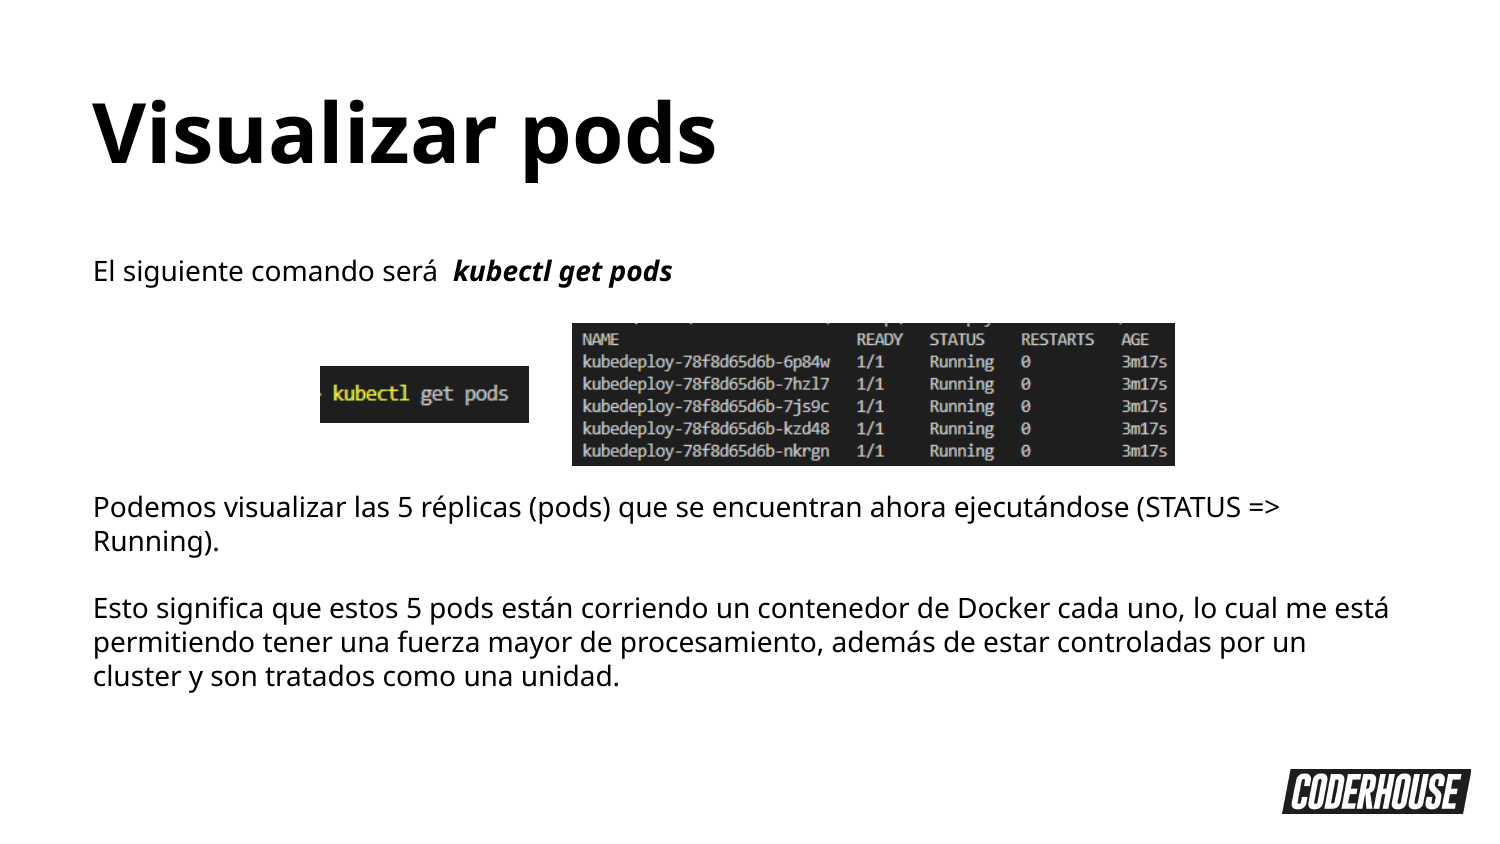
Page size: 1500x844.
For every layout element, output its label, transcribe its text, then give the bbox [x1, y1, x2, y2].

picture [320, 366, 529, 423]
picture [572, 323, 1175, 466]
picture [1281, 769, 1471, 814]
text_box El siguiente comando será kubectl get pods Podemos visualizar las 5 réplicas (pods) que se encuentran ahora ejecutándose (STATUS => Running). Esto significa que estos 5 pods están corriendo un contenedor de Docker cada uno, lo cual me está permitiendo tener una fuerza mayor de procesamiento, además de estar controladas por un cluster y son tratados como una unidad. [77, 238, 1417, 707]
text_box Visualizar pods [78, 76, 980, 197]
